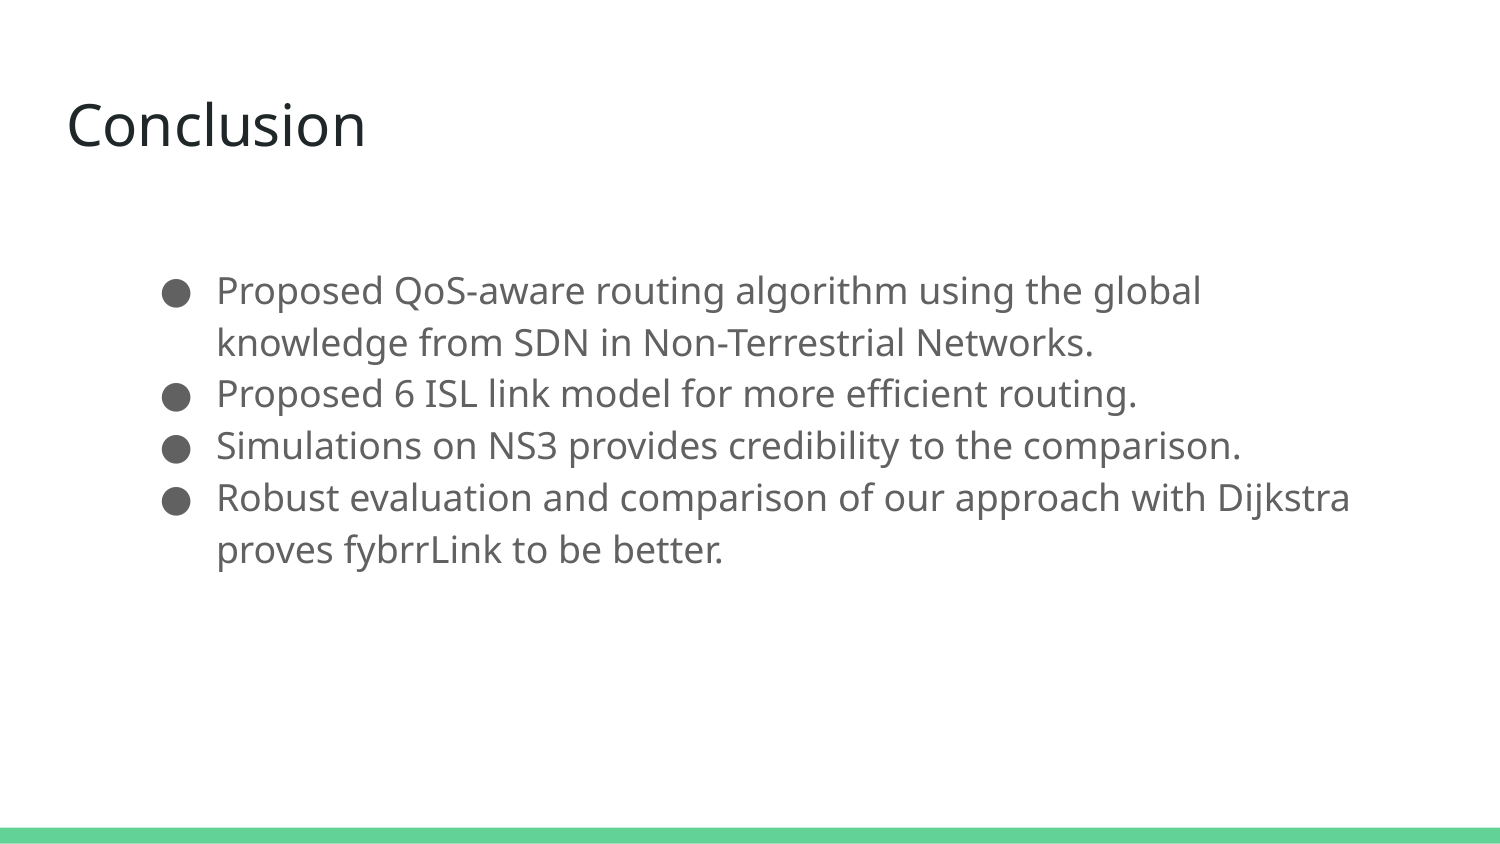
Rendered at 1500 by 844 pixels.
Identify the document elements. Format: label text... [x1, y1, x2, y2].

list Proposed QoS-aware routing algorithm using the global knowledge from SDN in Non-Terrestrial Networks. Proposed 6 ISL link model for more efficient routing. Simulations on NS3 provides credibility to the comparison. Robust evaluation and comparison of our approach with Dijkstra proves fybrrLink to be better. [51, 245, 1377, 682]
title Conclusion [51, 72, 1449, 167]
